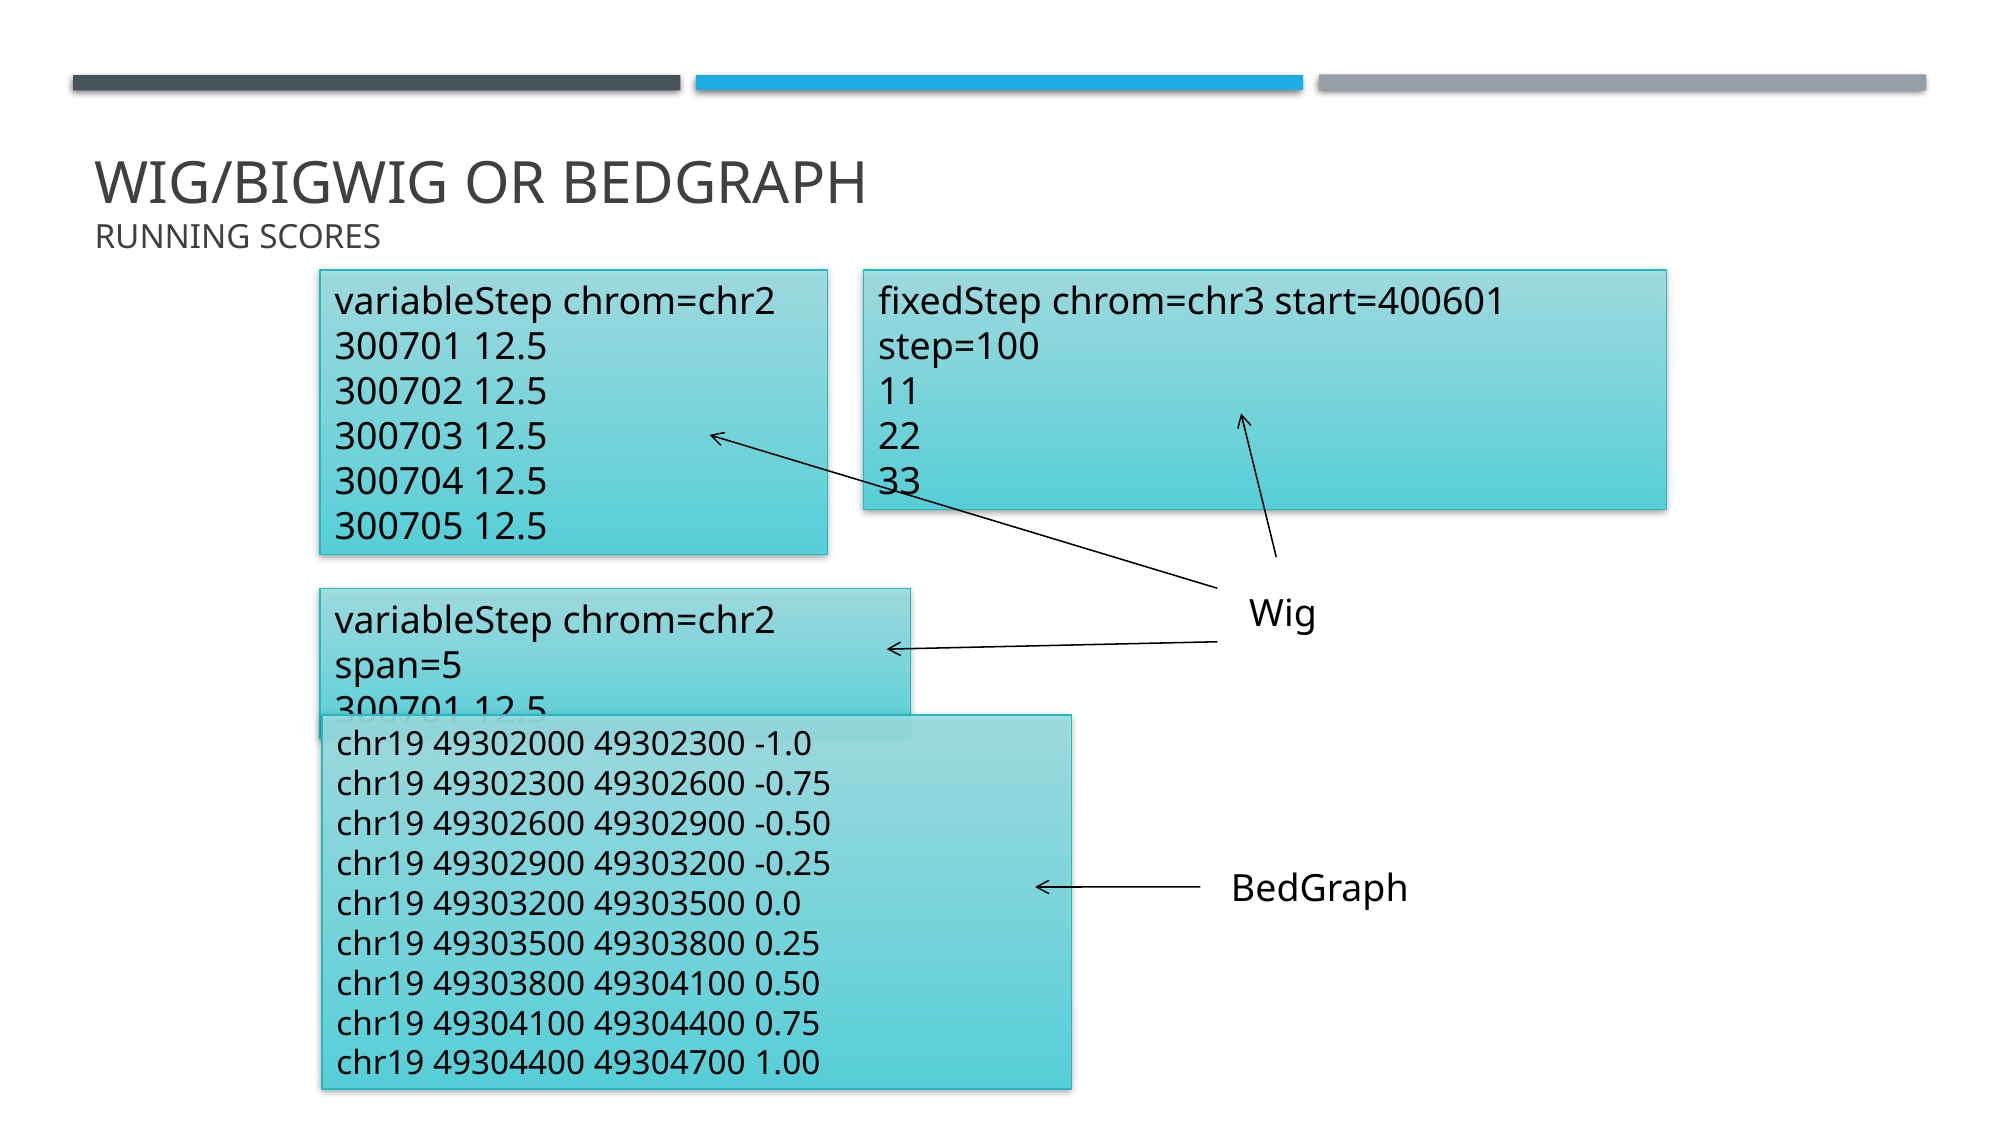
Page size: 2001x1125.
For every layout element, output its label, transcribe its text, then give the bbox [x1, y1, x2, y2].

text_box variableStep chrom=chr2 span=5 300701 12.5 [319, 588, 911, 714]
text_box [886, 641, 1218, 657]
text_box [1237, 413, 1277, 558]
text_box chr19 49302000 49302300 -1.0 chr19 49302300 49302600 -0.75 chr19 49302600 49302900 -0.50 chr19 49302900 49303200 -0.25 chr19 49303200 49303500 0.0 chr19 49303500 49303800 0.25 chr19 49303800 49304100 0.50 chr19 49304100 49304400 0.75 chr19 49304400 49304700 1.00 [321, 714, 1072, 1090]
text_box [709, 432, 1218, 589]
text_box fixedStep chrom=chr3 start=400601 step=100 11 22 33 [863, 282, 1667, 510]
title Wig/BigWig or BedGraph Running Scores [94, 119, 1904, 282]
text_box Wig [1234, 581, 1332, 641]
text_box [1035, 879, 1201, 895]
text_box BedGraph [1216, 856, 1424, 917]
text_box variableStep chrom=chr2 300701 12.5 300702 12.5 300703 12.5 300704 12.5 300705 12.5 [319, 282, 828, 555]
